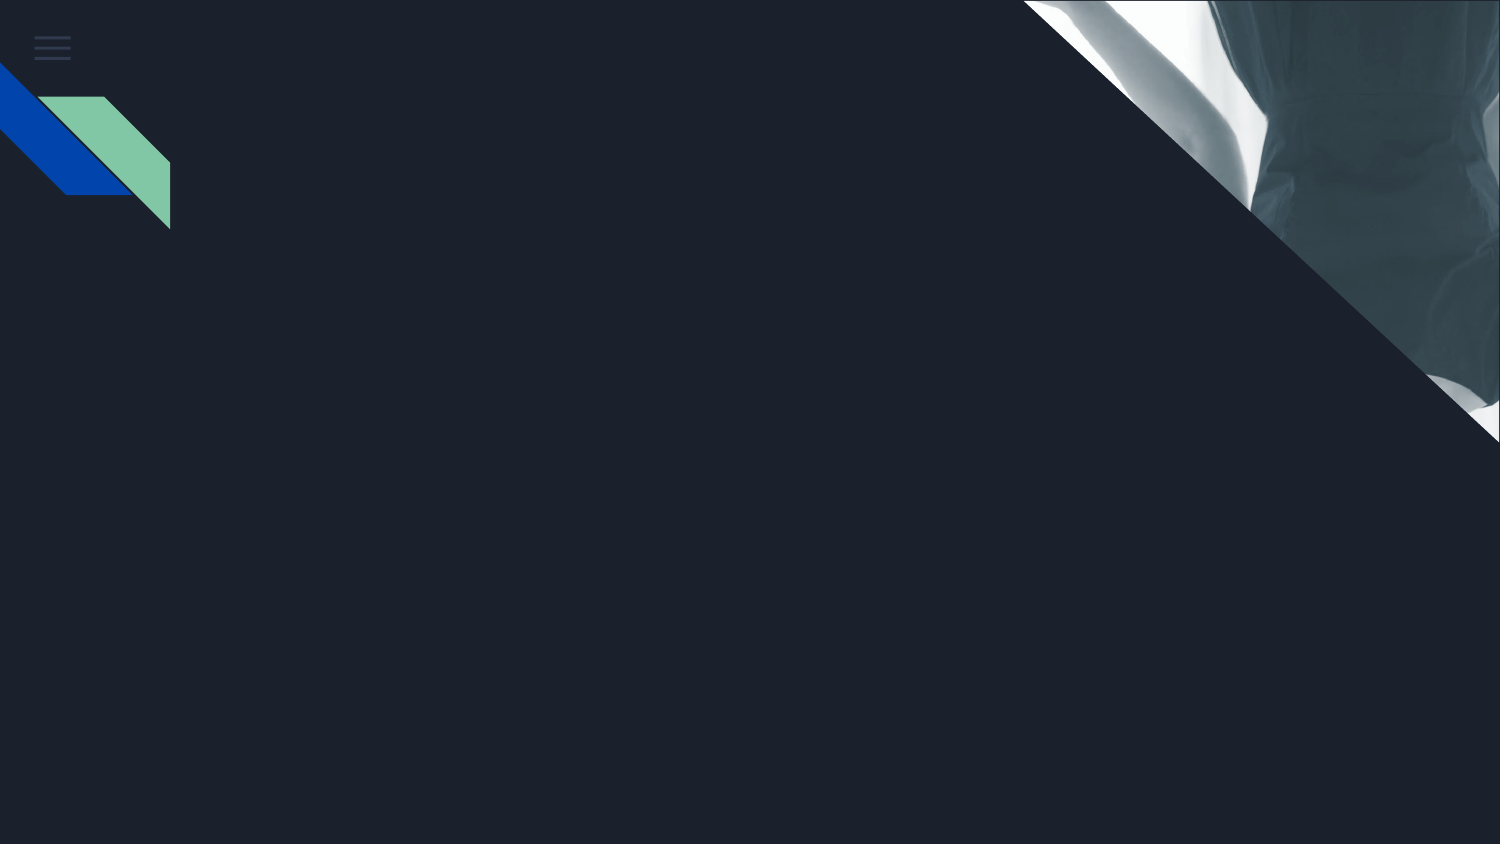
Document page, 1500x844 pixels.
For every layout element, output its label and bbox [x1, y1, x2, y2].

picture [1023, 0, 1500, 443]
